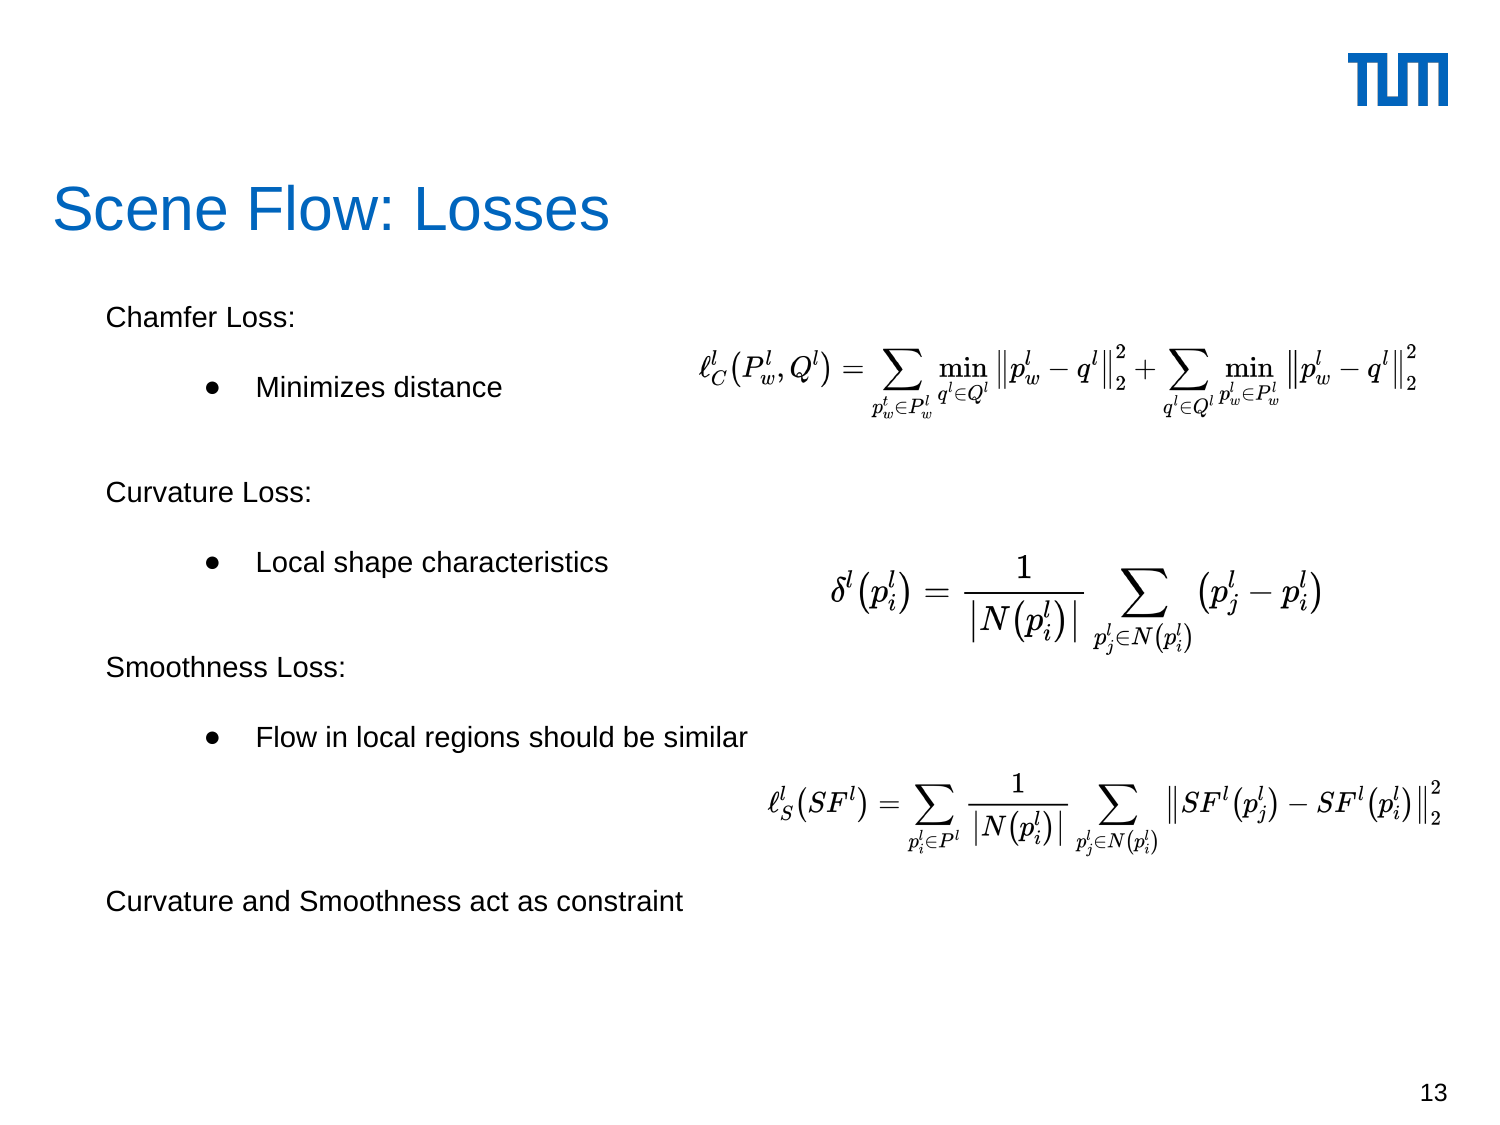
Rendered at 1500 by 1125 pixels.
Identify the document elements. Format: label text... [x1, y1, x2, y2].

slide_number ‹#› [1111, 1061, 1448, 1122]
picture [765, 773, 1442, 859]
picture [1348, 53, 1448, 106]
title Scene Flow: Losses [52, 163, 1449, 351]
picture [696, 344, 1419, 421]
text_box Chamfer Loss: Minimizes distance Curvature Loss: Local shape characteristics Smoothness Loss: Flow in local regions should be similar [90, 283, 916, 769]
picture [827, 555, 1323, 658]
text_box Curvature and Smoothness act as constraint [90, 867, 1366, 933]
